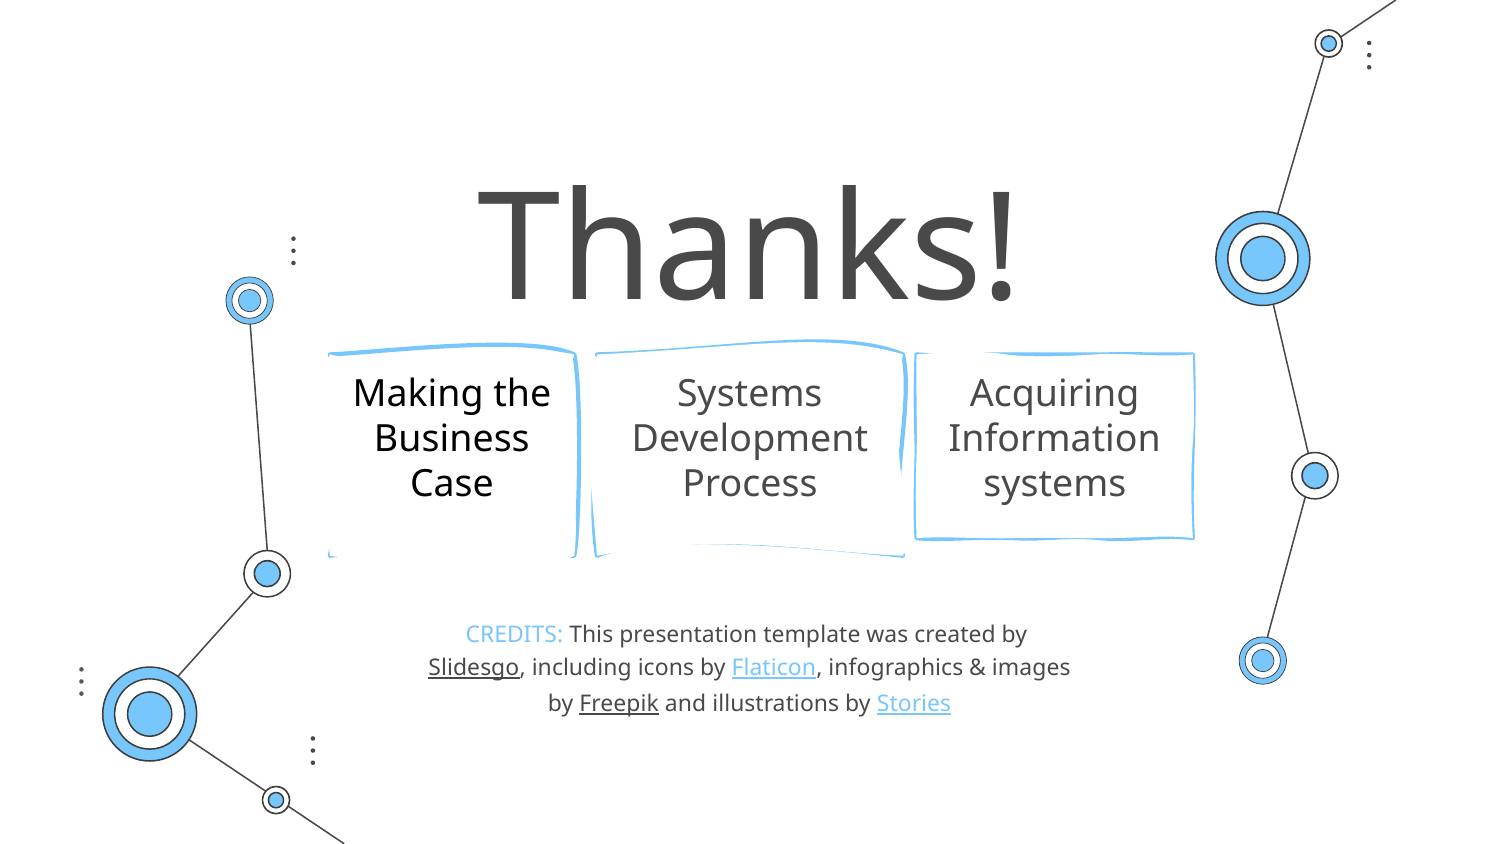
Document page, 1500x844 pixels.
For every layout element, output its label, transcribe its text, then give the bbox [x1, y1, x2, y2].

title Thanks! [345, 134, 1155, 312]
text_box Systems Development Process [589, 339, 908, 558]
text_box Making the Business Case [321, 342, 582, 568]
text_box Acquiring Information systems [913, 351, 1196, 542]
